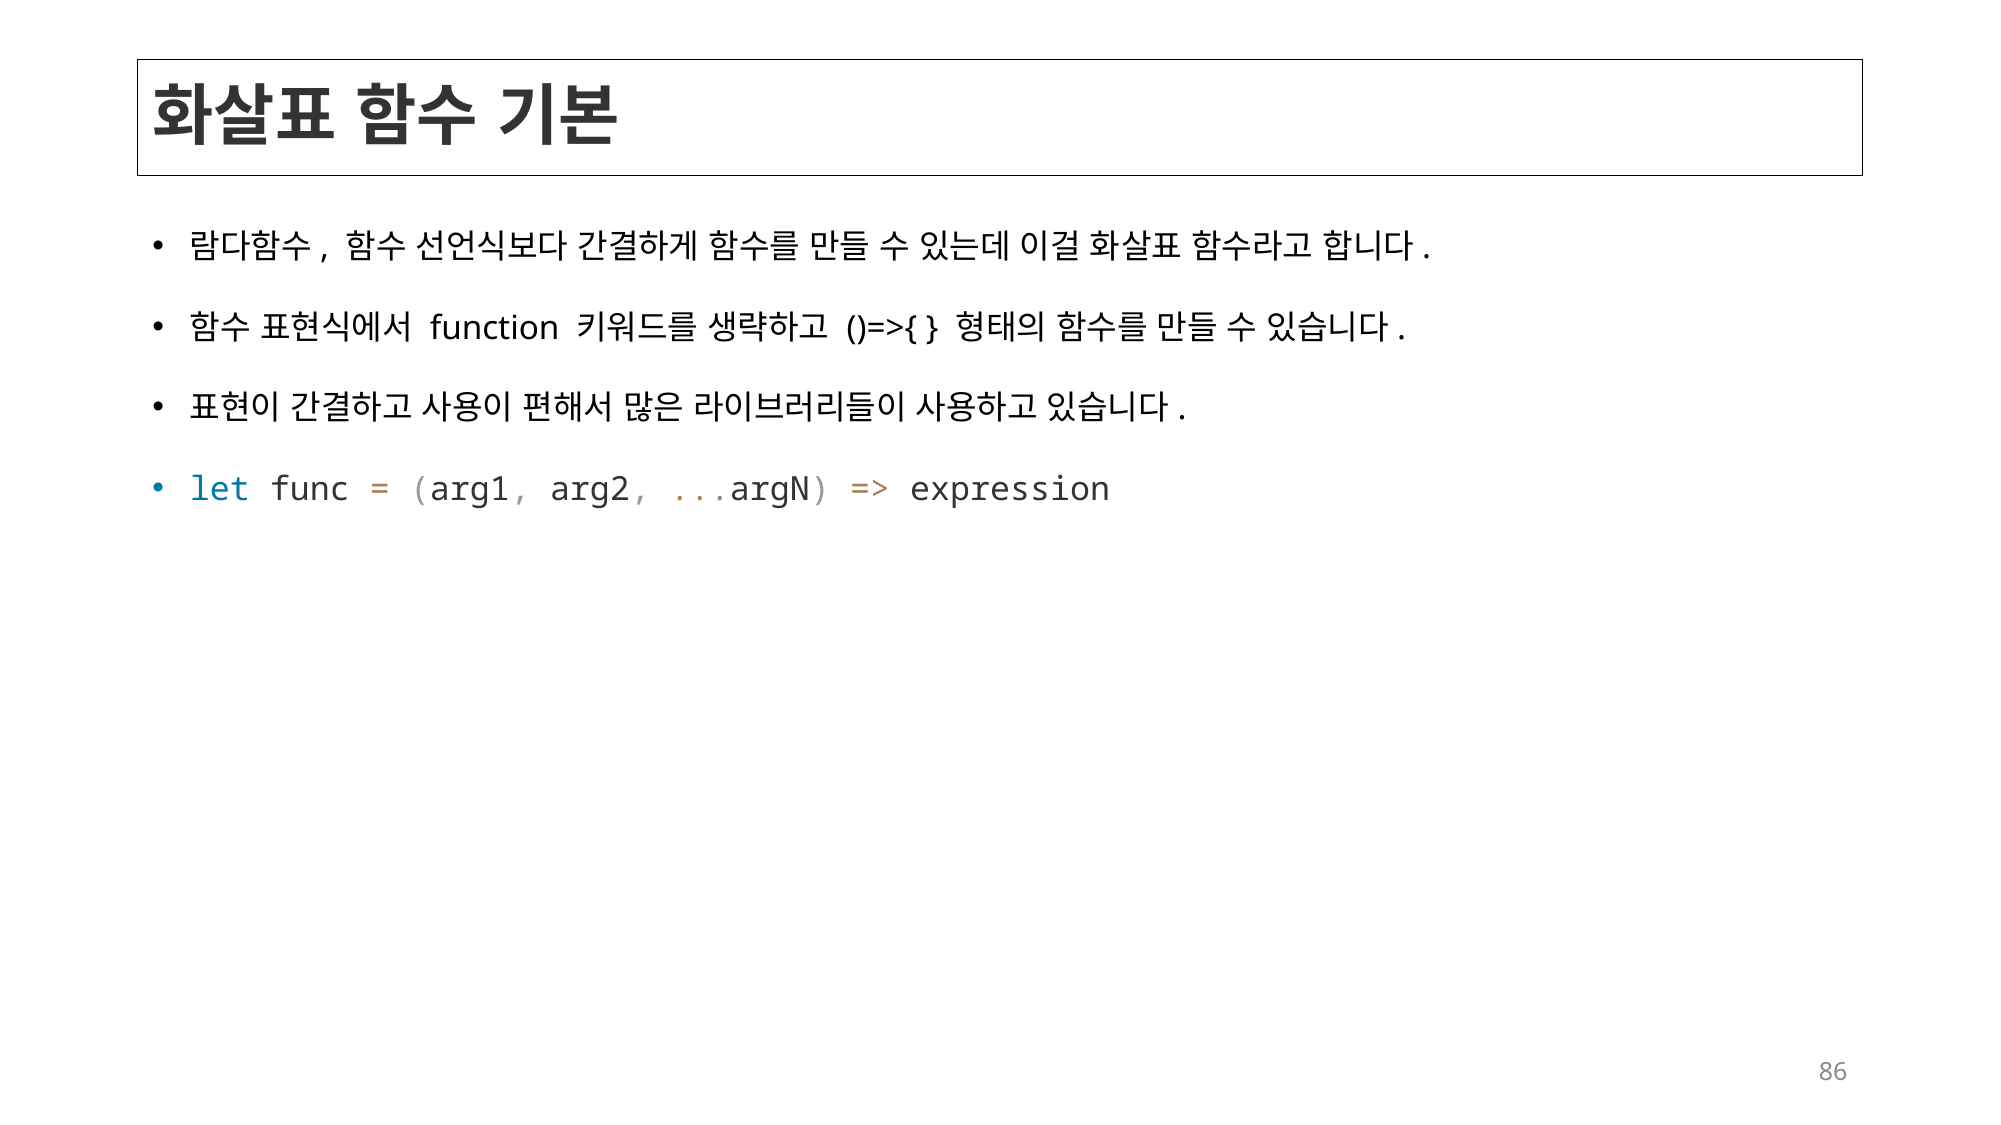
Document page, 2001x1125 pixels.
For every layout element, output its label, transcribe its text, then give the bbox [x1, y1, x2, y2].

slide_number 86 [1412, 1042, 1863, 1103]
list 람다함수, 함수 선언식보다 간결하게 함수를 만들 수 있는데 이걸 화살표 함수라고 합니다. 함수 표현식에서 function 키워드를 생략하고 ()=>{ } 형태의 함수를 만들 수 있습니다. 표현이 간결하고 사용이 편해서 많은 라이브러리들이 사용하고 있습니다. let func = (arg1, arg2, ...argN) => expression [137, 197, 1863, 1014]
title 화살표 함수 기본 [137, 59, 1863, 176]
